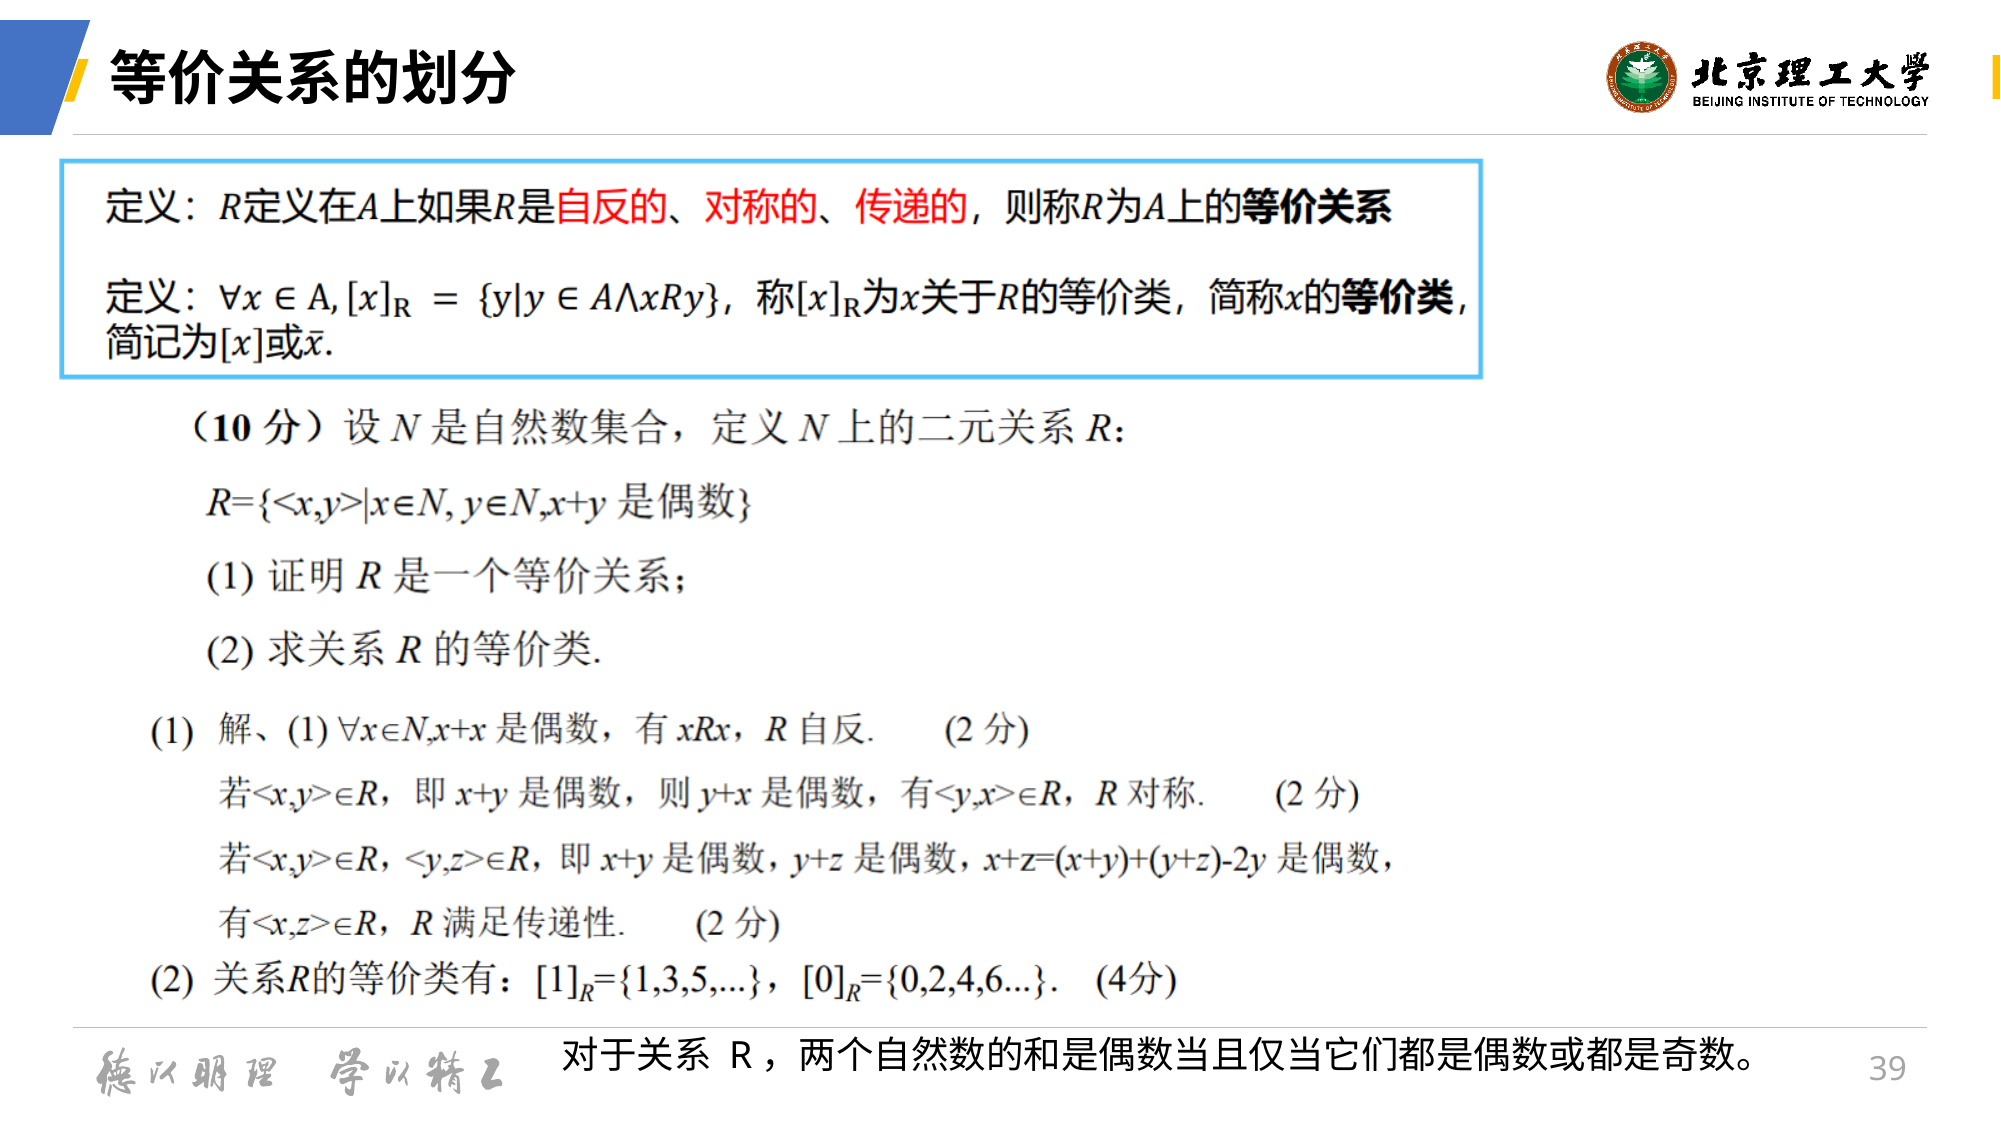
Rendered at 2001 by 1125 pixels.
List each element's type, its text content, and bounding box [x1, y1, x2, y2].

picture [144, 402, 1398, 1024]
title 等价关系的划分 [94, 40, 1513, 120]
text_box 对于关系 R，两个自然数的和是偶数当且仅当它们都是偶数或都是奇数。 [546, 1023, 1765, 1084]
picture [53, 154, 1489, 386]
picture [1606, 41, 1929, 113]
